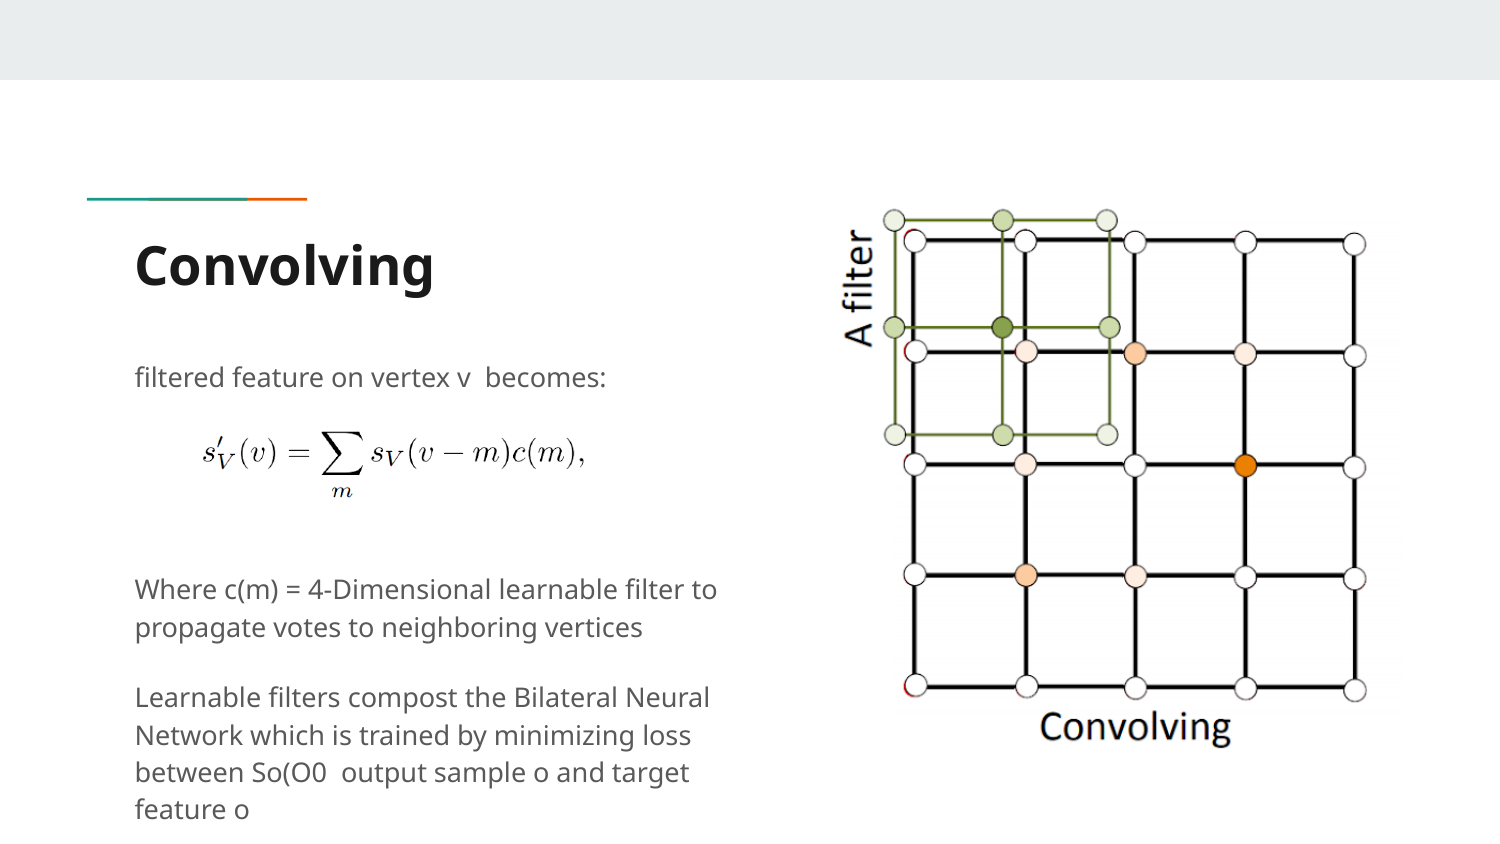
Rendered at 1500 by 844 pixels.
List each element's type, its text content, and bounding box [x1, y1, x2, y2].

picture [174, 406, 616, 511]
list filtered feature on vertex v becomes: Where c(m) = 4-Dimensional learnable filter to propagate votes to neighboring vertices Learnable filters compost the Bilateral Neural Network which is trained by minimizing loss between So(O0 output sample o and target feature o [119, 341, 778, 712]
picture [816, 182, 1404, 778]
title Convolving [119, 216, 811, 305]
